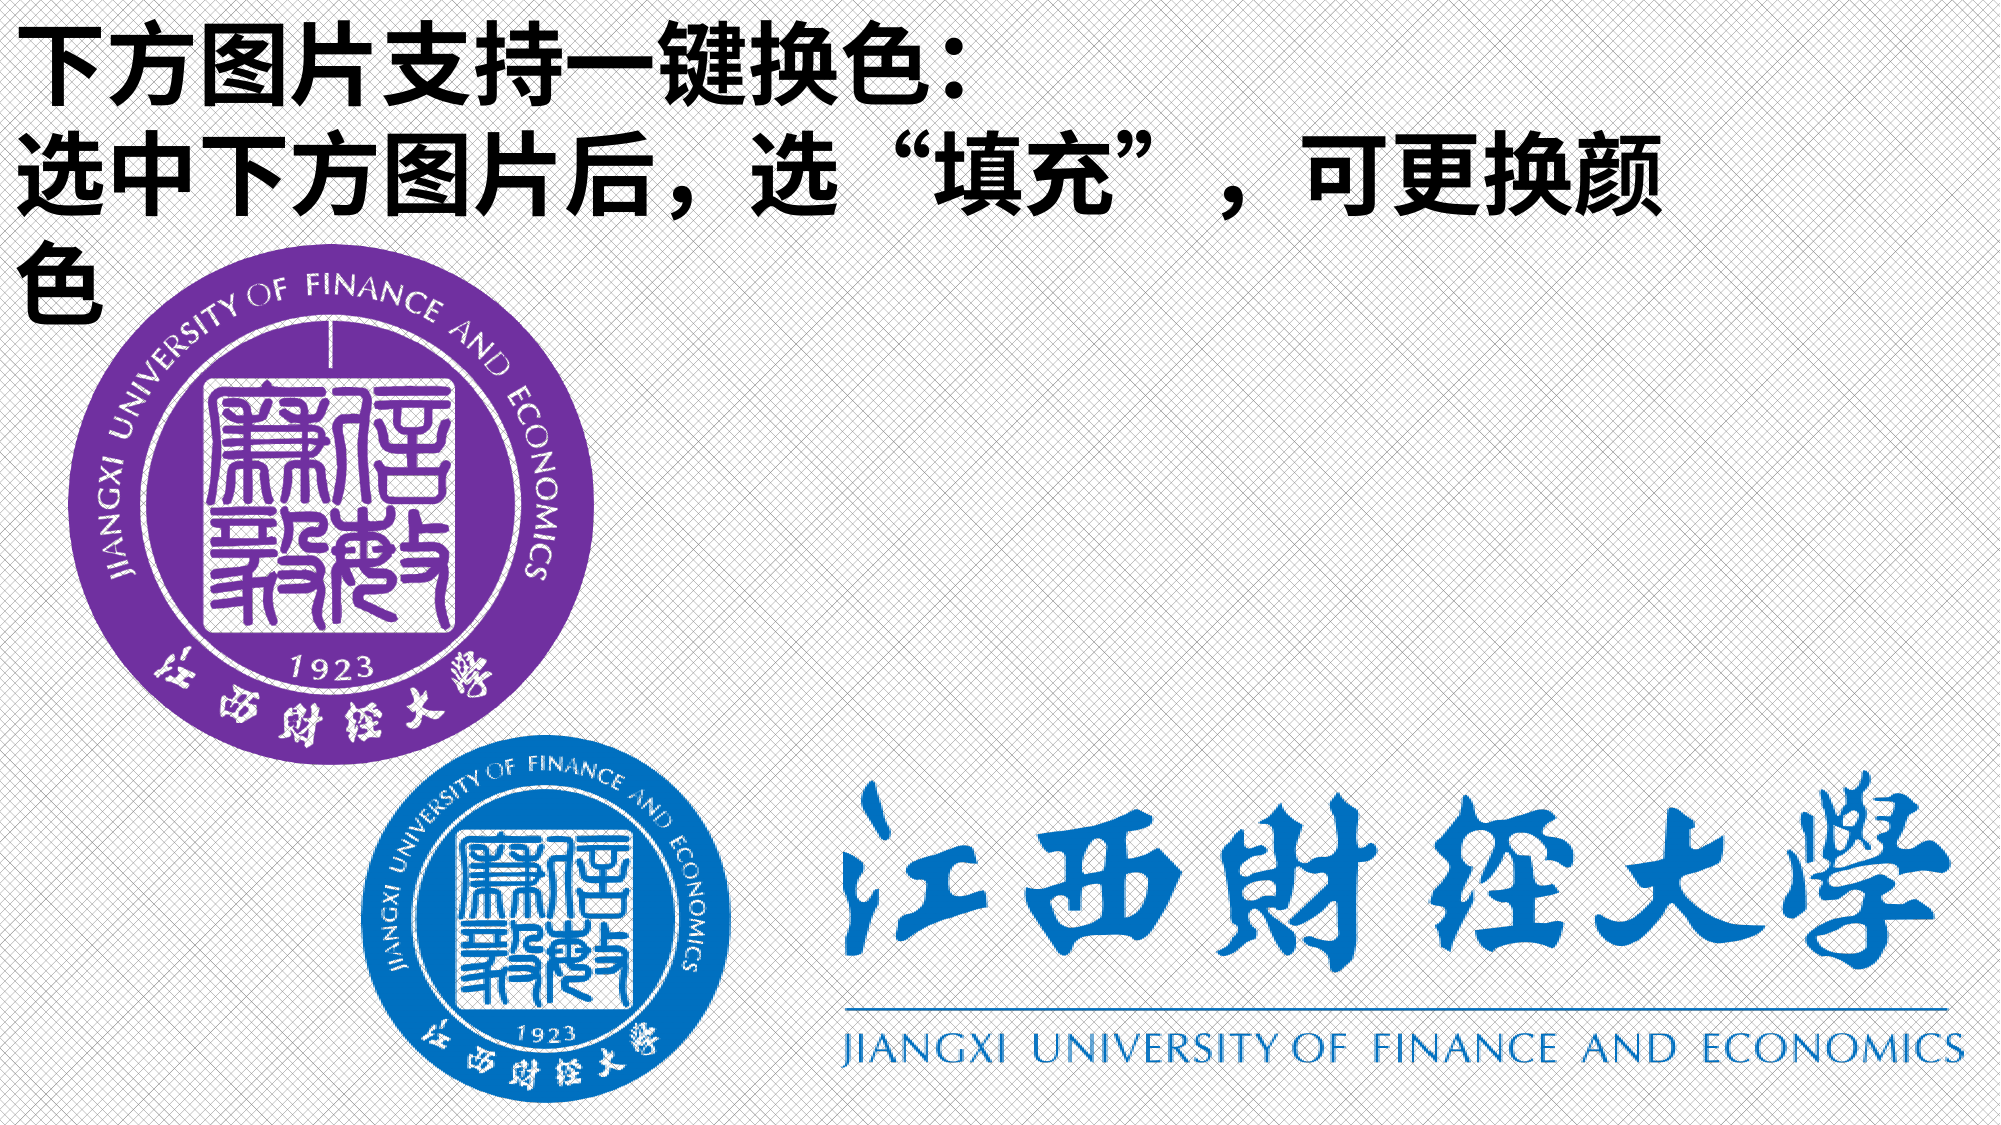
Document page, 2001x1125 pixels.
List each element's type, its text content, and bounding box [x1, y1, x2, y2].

text_box 下方图片支持一键换色： 选中下方图片后，选“填充”，可更换颜色 [0, 0, 1726, 256]
picture [68, 243, 1964, 1104]
